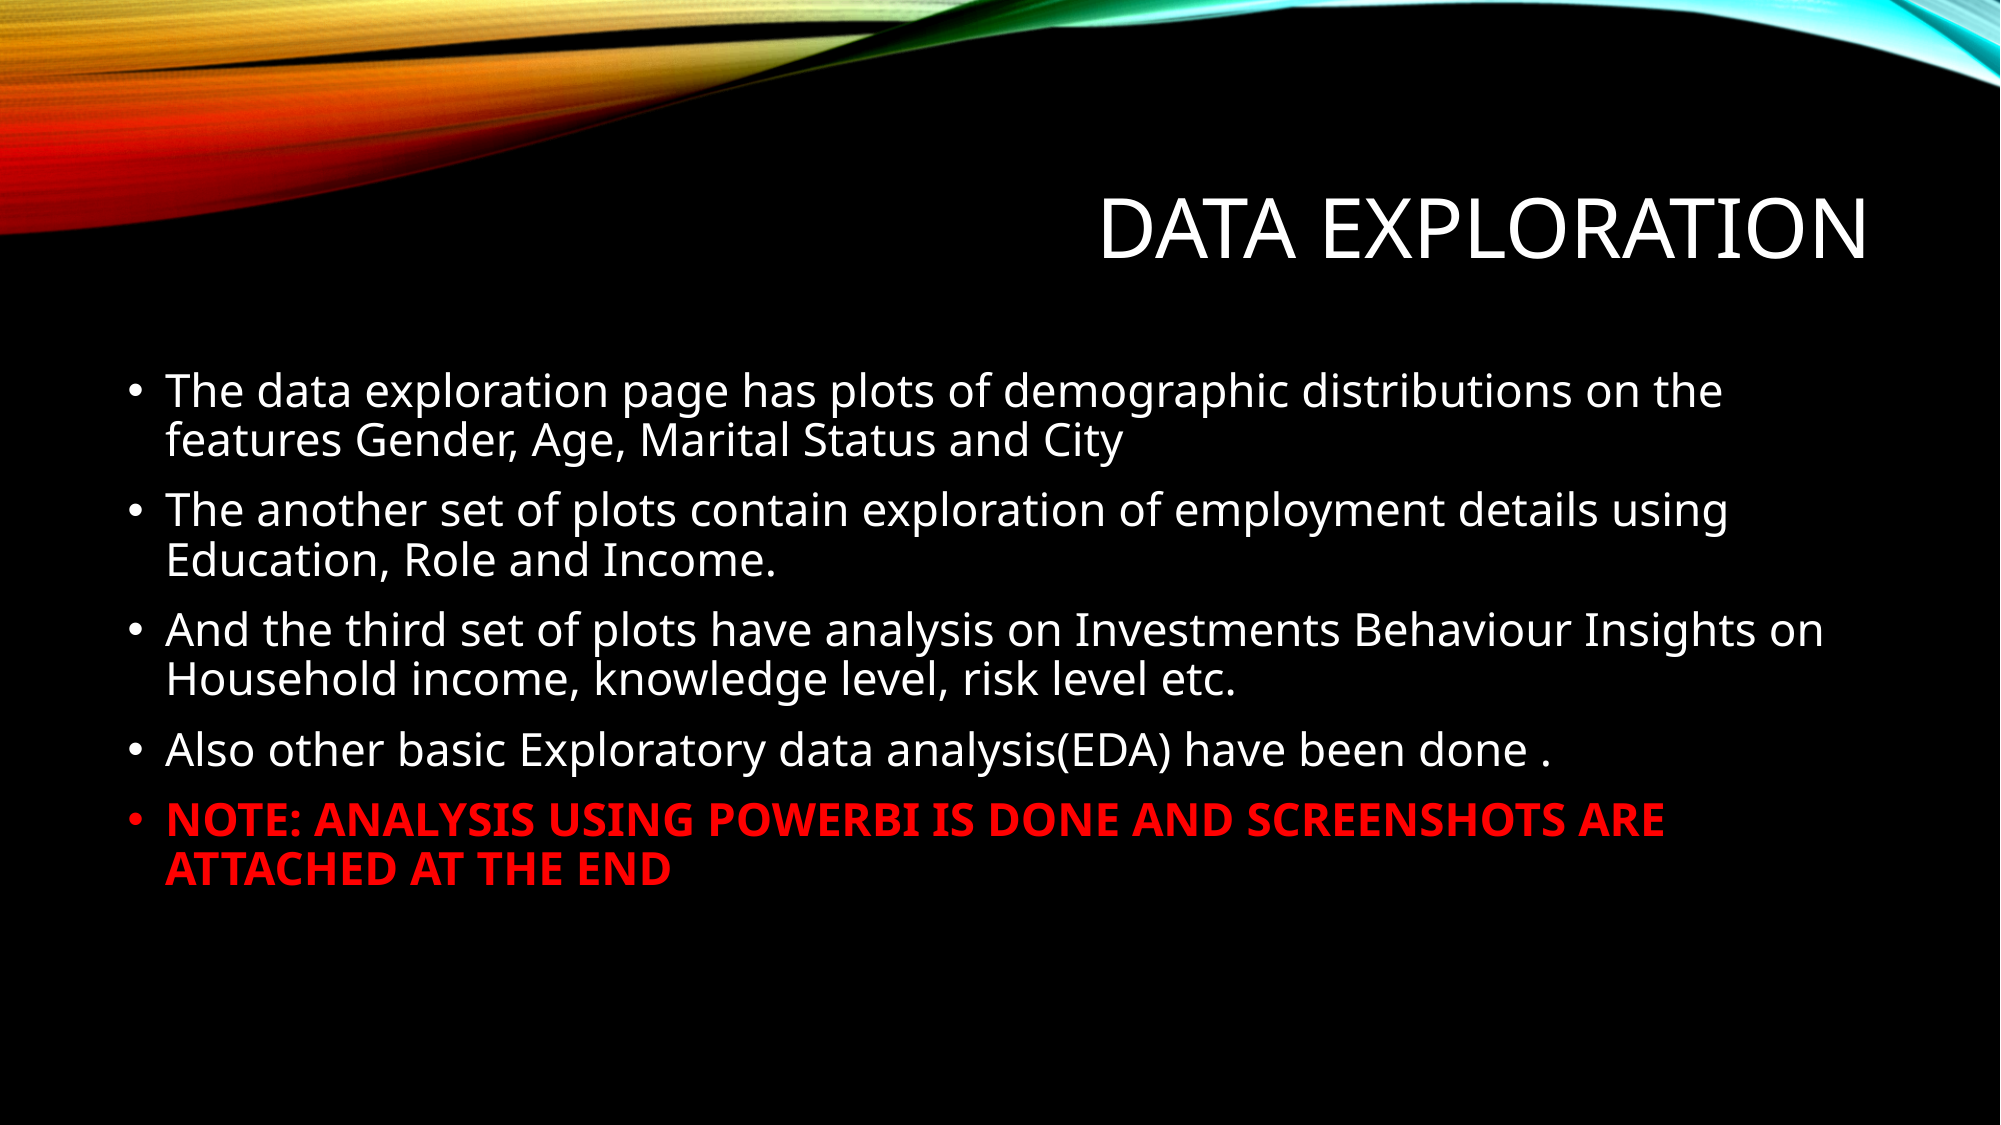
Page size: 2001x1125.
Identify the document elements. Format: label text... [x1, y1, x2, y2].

picture [0, 0, 2000, 237]
list The data exploration page has plots of demographic distributions on the features Gender, Age, Marital Status and City The another set of plots contain exploration of employment details using Education, Role and Income. And the third set of plots have analysis on Investments Behaviour Insights on Household income, knowledge level, risk level etc. Also other basic Exploratory data analysis(EDA) have been done . NOTE: ANALYSIS USING POWERBI IS DONE AND SCREENSHOTS ARE ATTACHED AT THE END [112, 360, 1888, 1021]
title DATA EXPLORATION [474, 125, 1888, 338]
